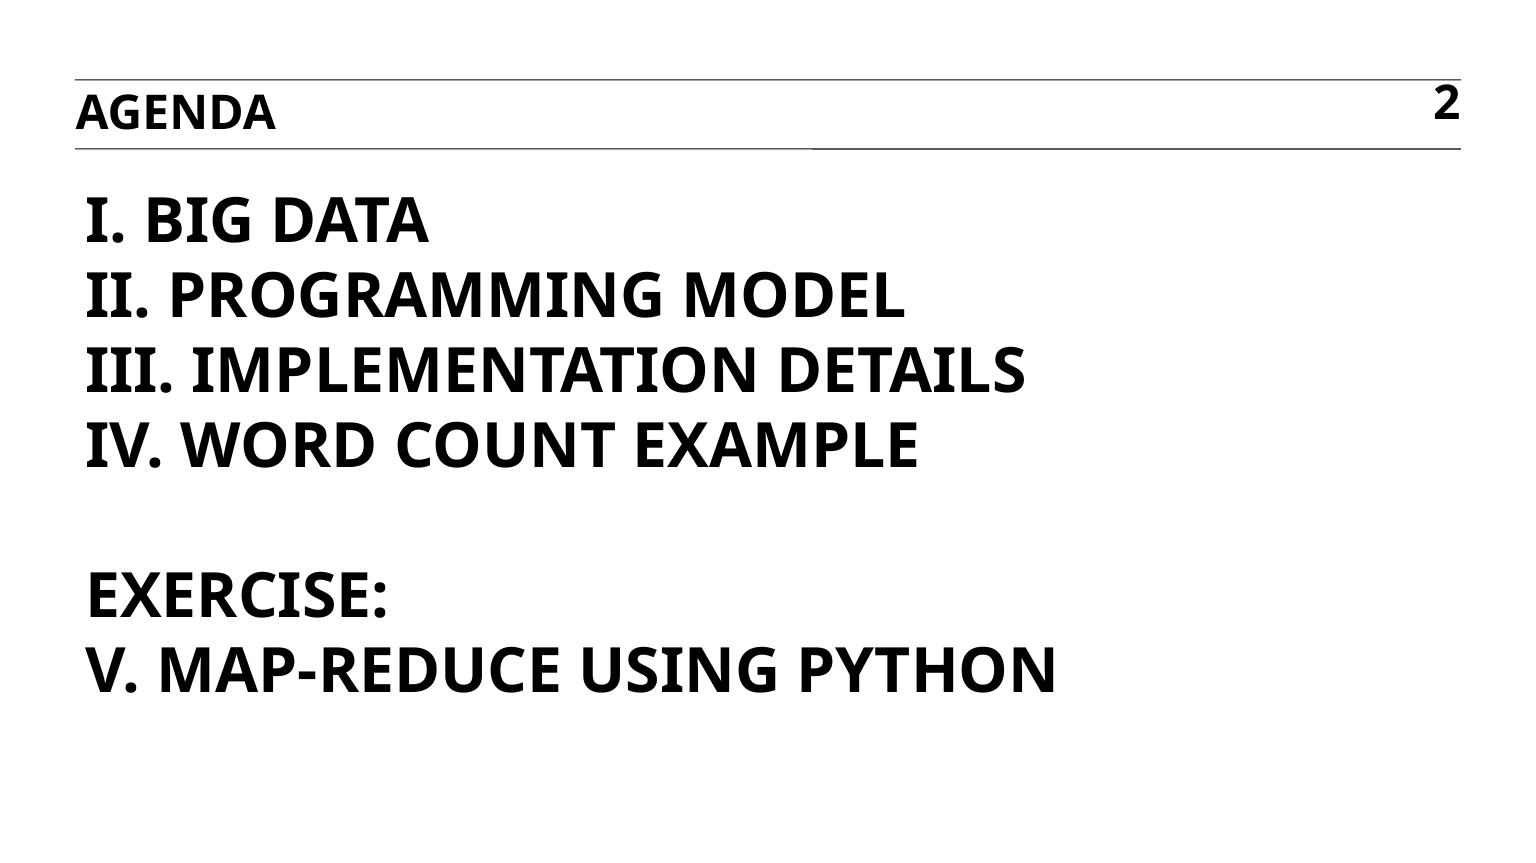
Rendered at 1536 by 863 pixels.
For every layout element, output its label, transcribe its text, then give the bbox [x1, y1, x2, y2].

slide_number 2 [1419, 86, 1461, 138]
title I. big data ii. programming model iii. Implementation details iv. Word count example exercise: v. Map-reduce using python [85, 174, 1468, 782]
list agenda [60, 81, 1231, 132]
